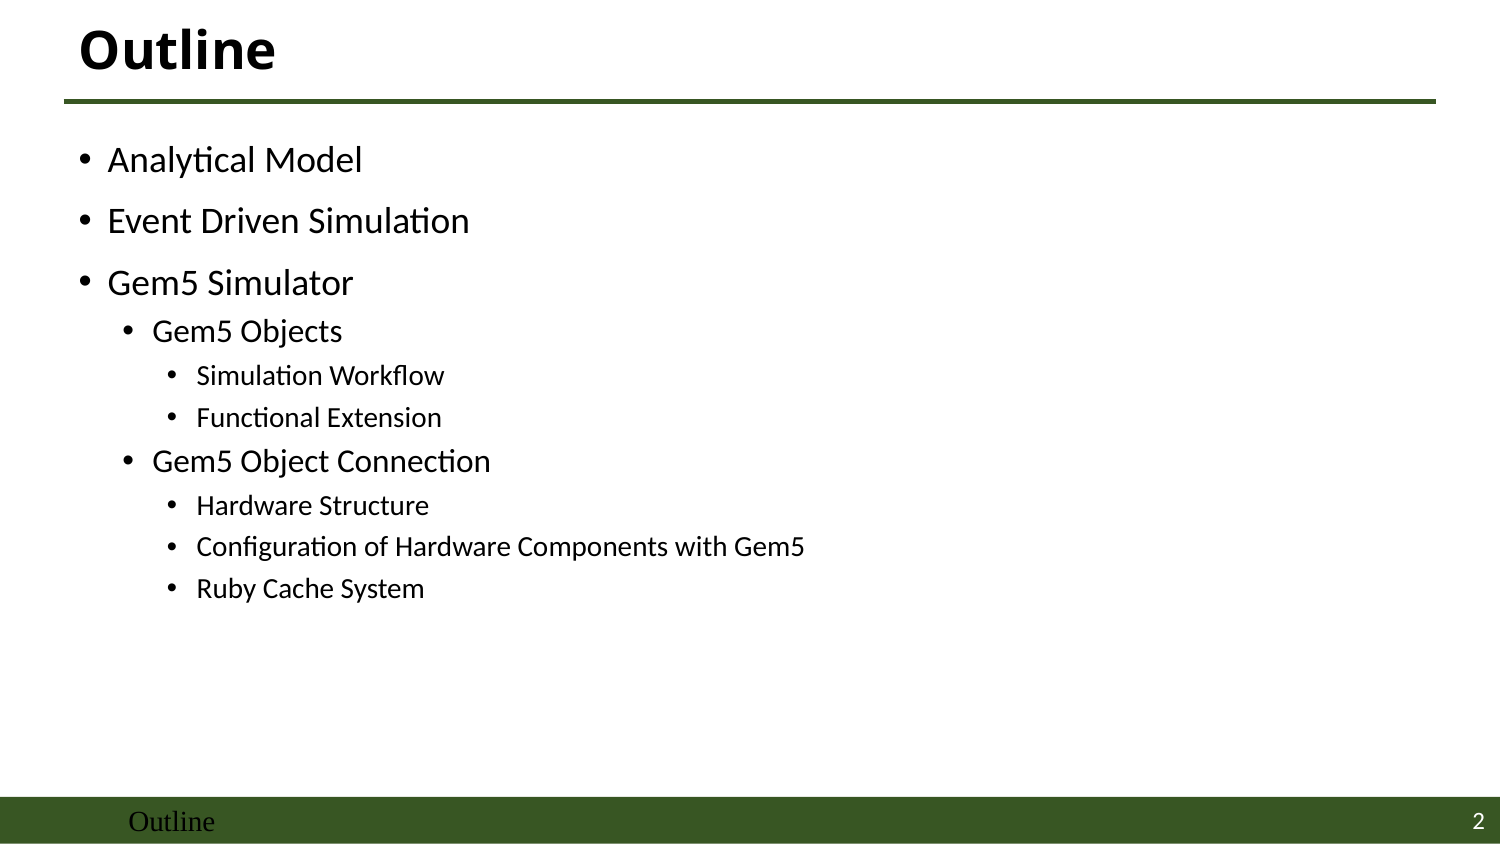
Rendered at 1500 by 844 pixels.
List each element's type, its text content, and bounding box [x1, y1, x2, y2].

title Outline [63, 16, 1437, 89]
footer Outline [63, 796, 280, 842]
list Analytical Model Event Driven Simulation Gem5 Simulator Gem5 Objects Simulation Workflow Functional Extension Gem5 Object Connection Hardware Structure Configuration of Hardware Components with Gem5 Ruby Cache System [63, 132, 1437, 668]
slide_number 2 [1162, 796, 1500, 842]
